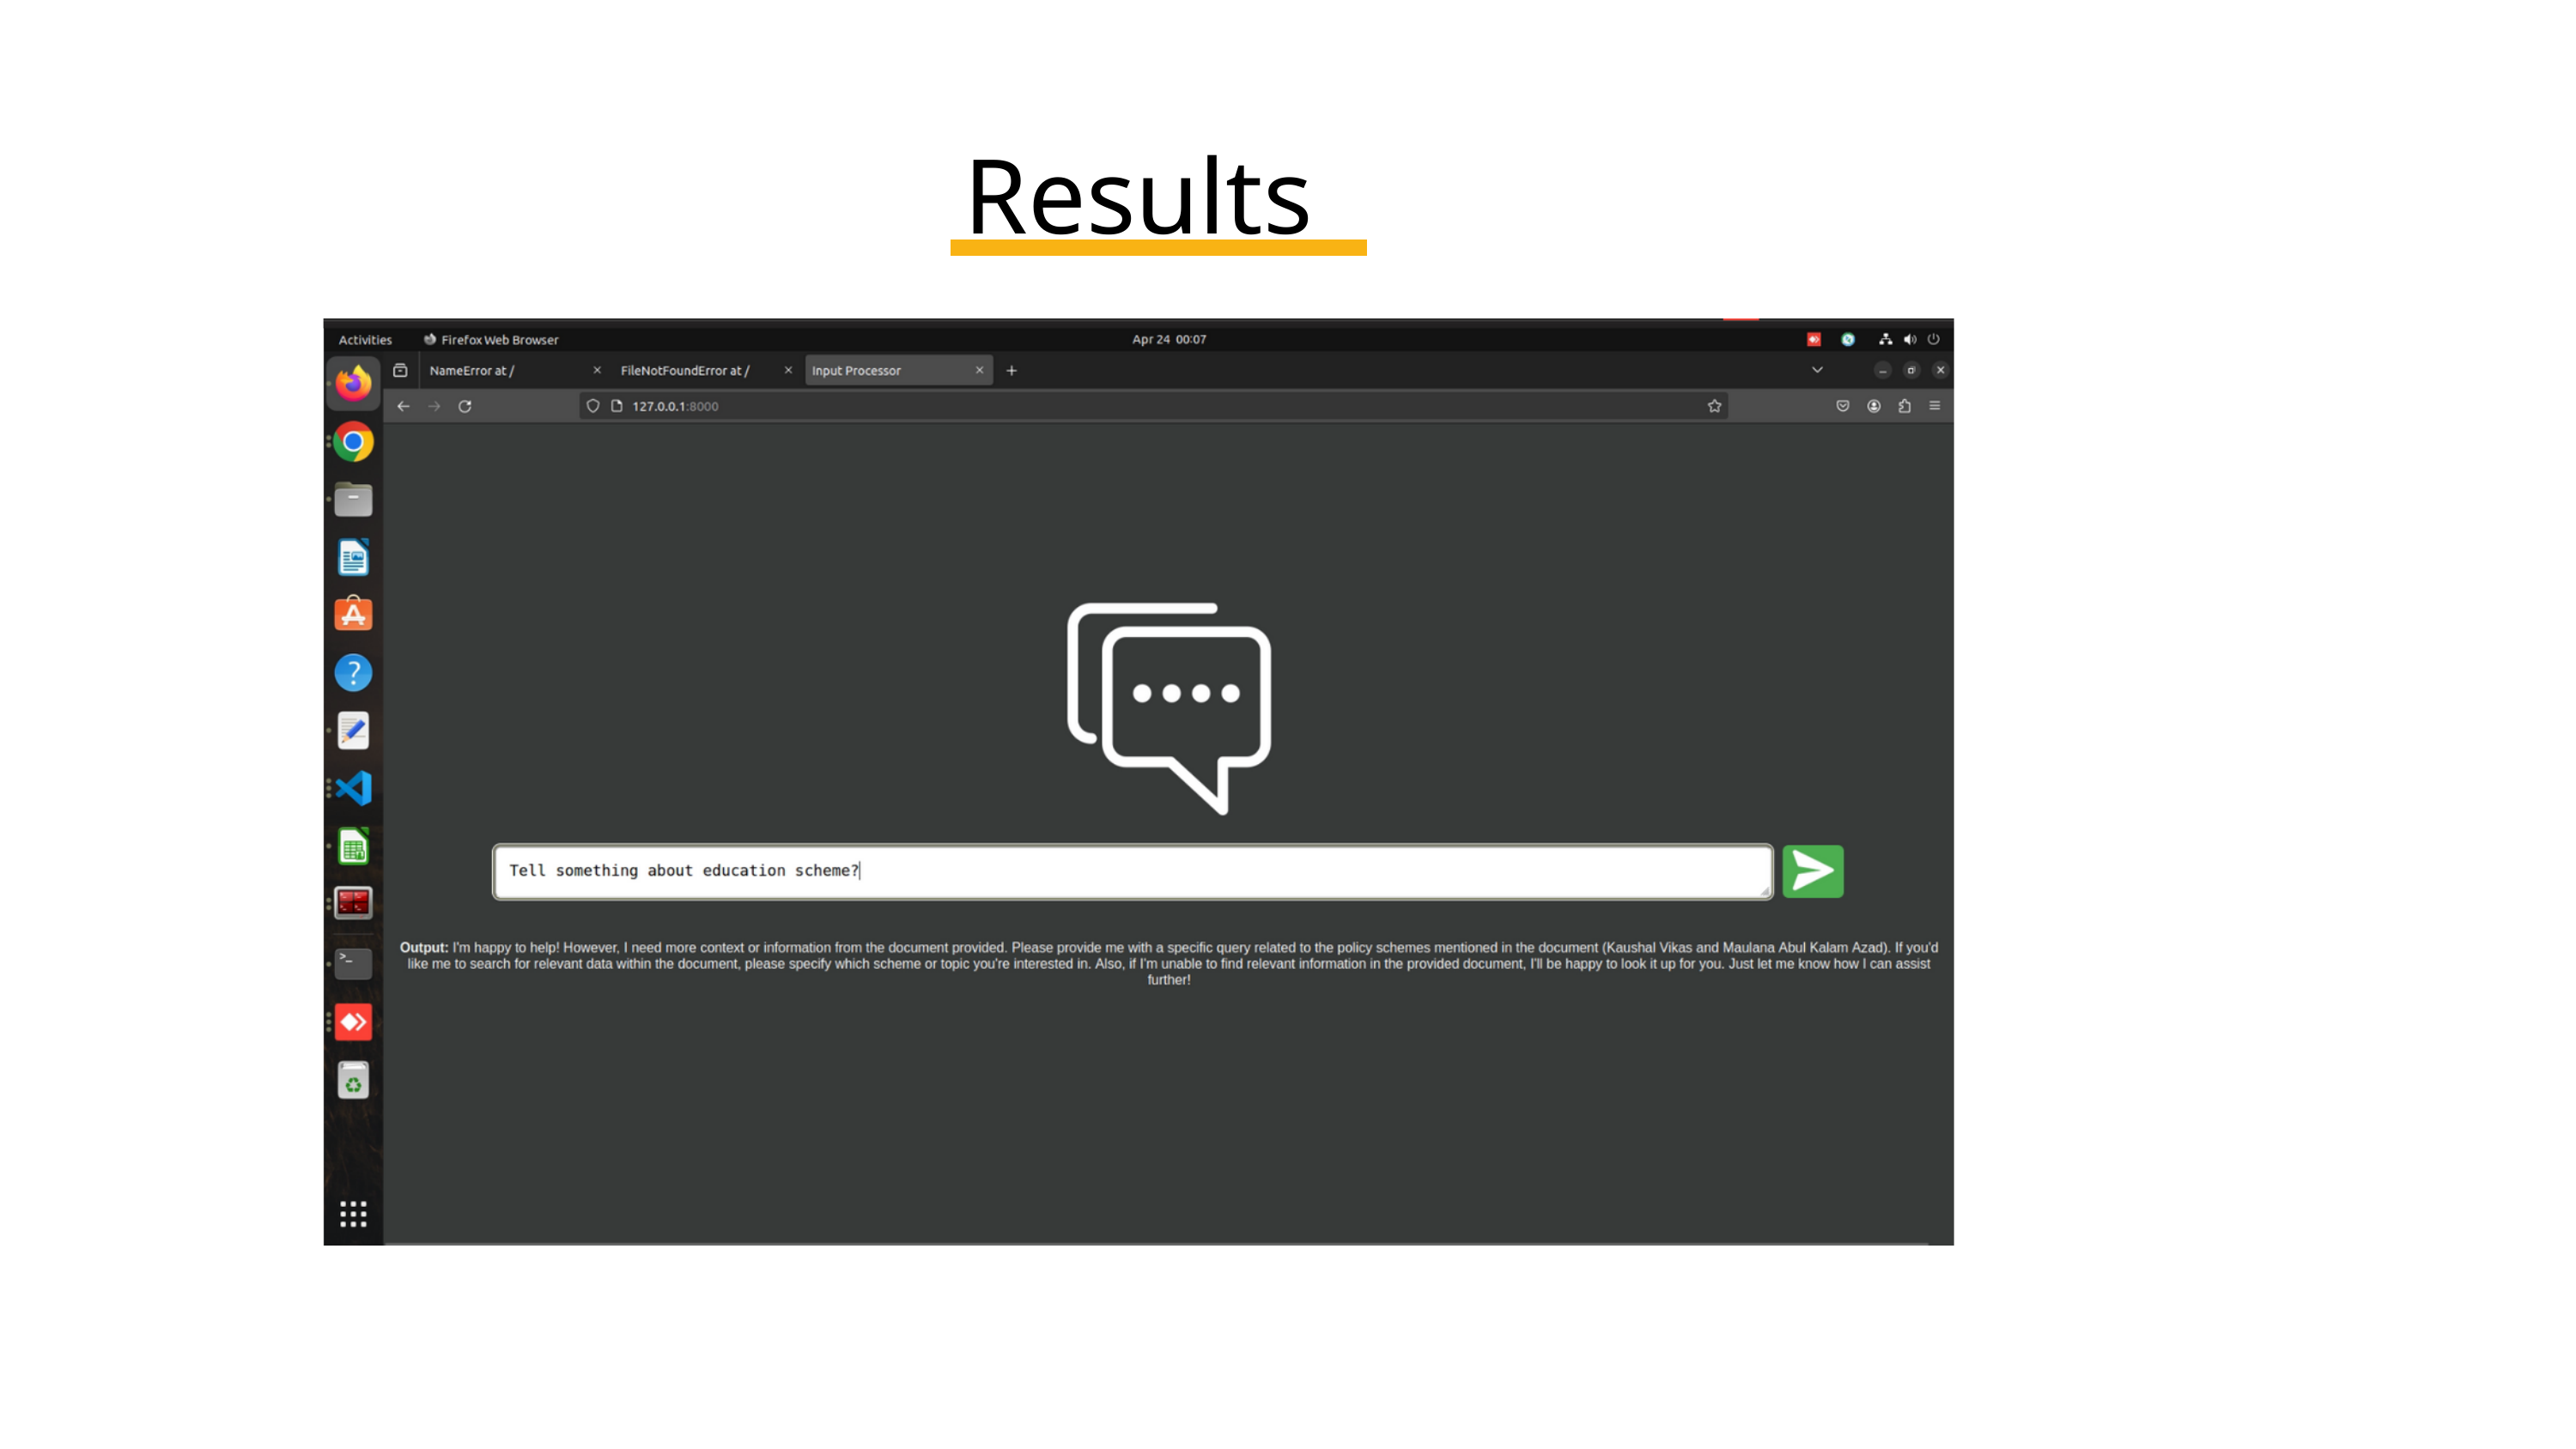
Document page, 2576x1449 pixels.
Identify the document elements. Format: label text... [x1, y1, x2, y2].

text_box [323, 318, 1954, 1246]
text_box Results [950, 110, 1327, 239]
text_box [950, 239, 1367, 257]
